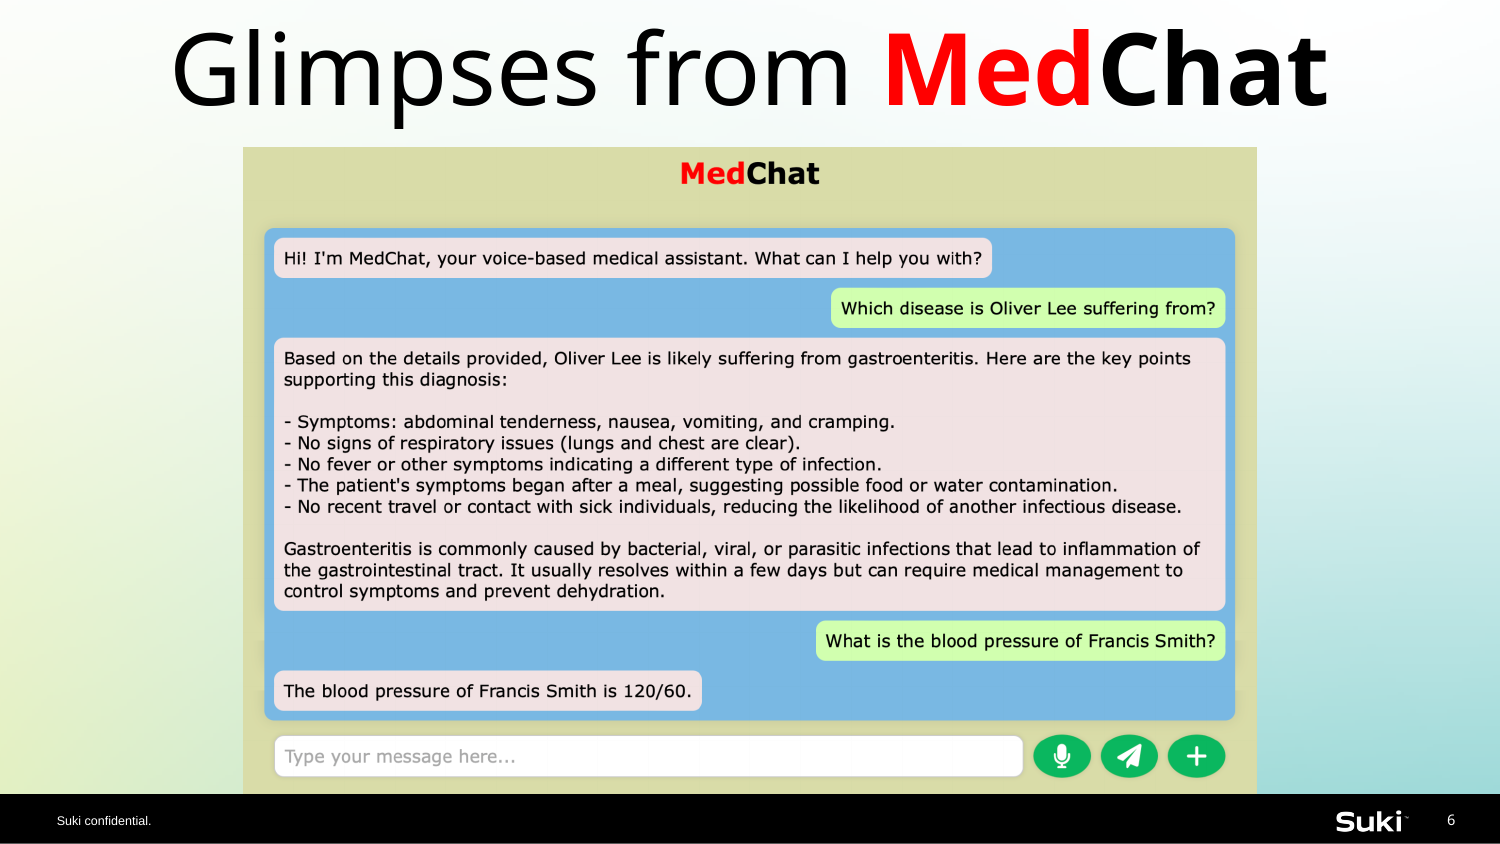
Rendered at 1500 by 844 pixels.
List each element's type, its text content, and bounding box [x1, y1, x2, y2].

picture [1336, 810, 1409, 832]
picture [0, 0, 1500, 794]
title Glimpses from MedChat [53, 7, 1447, 148]
